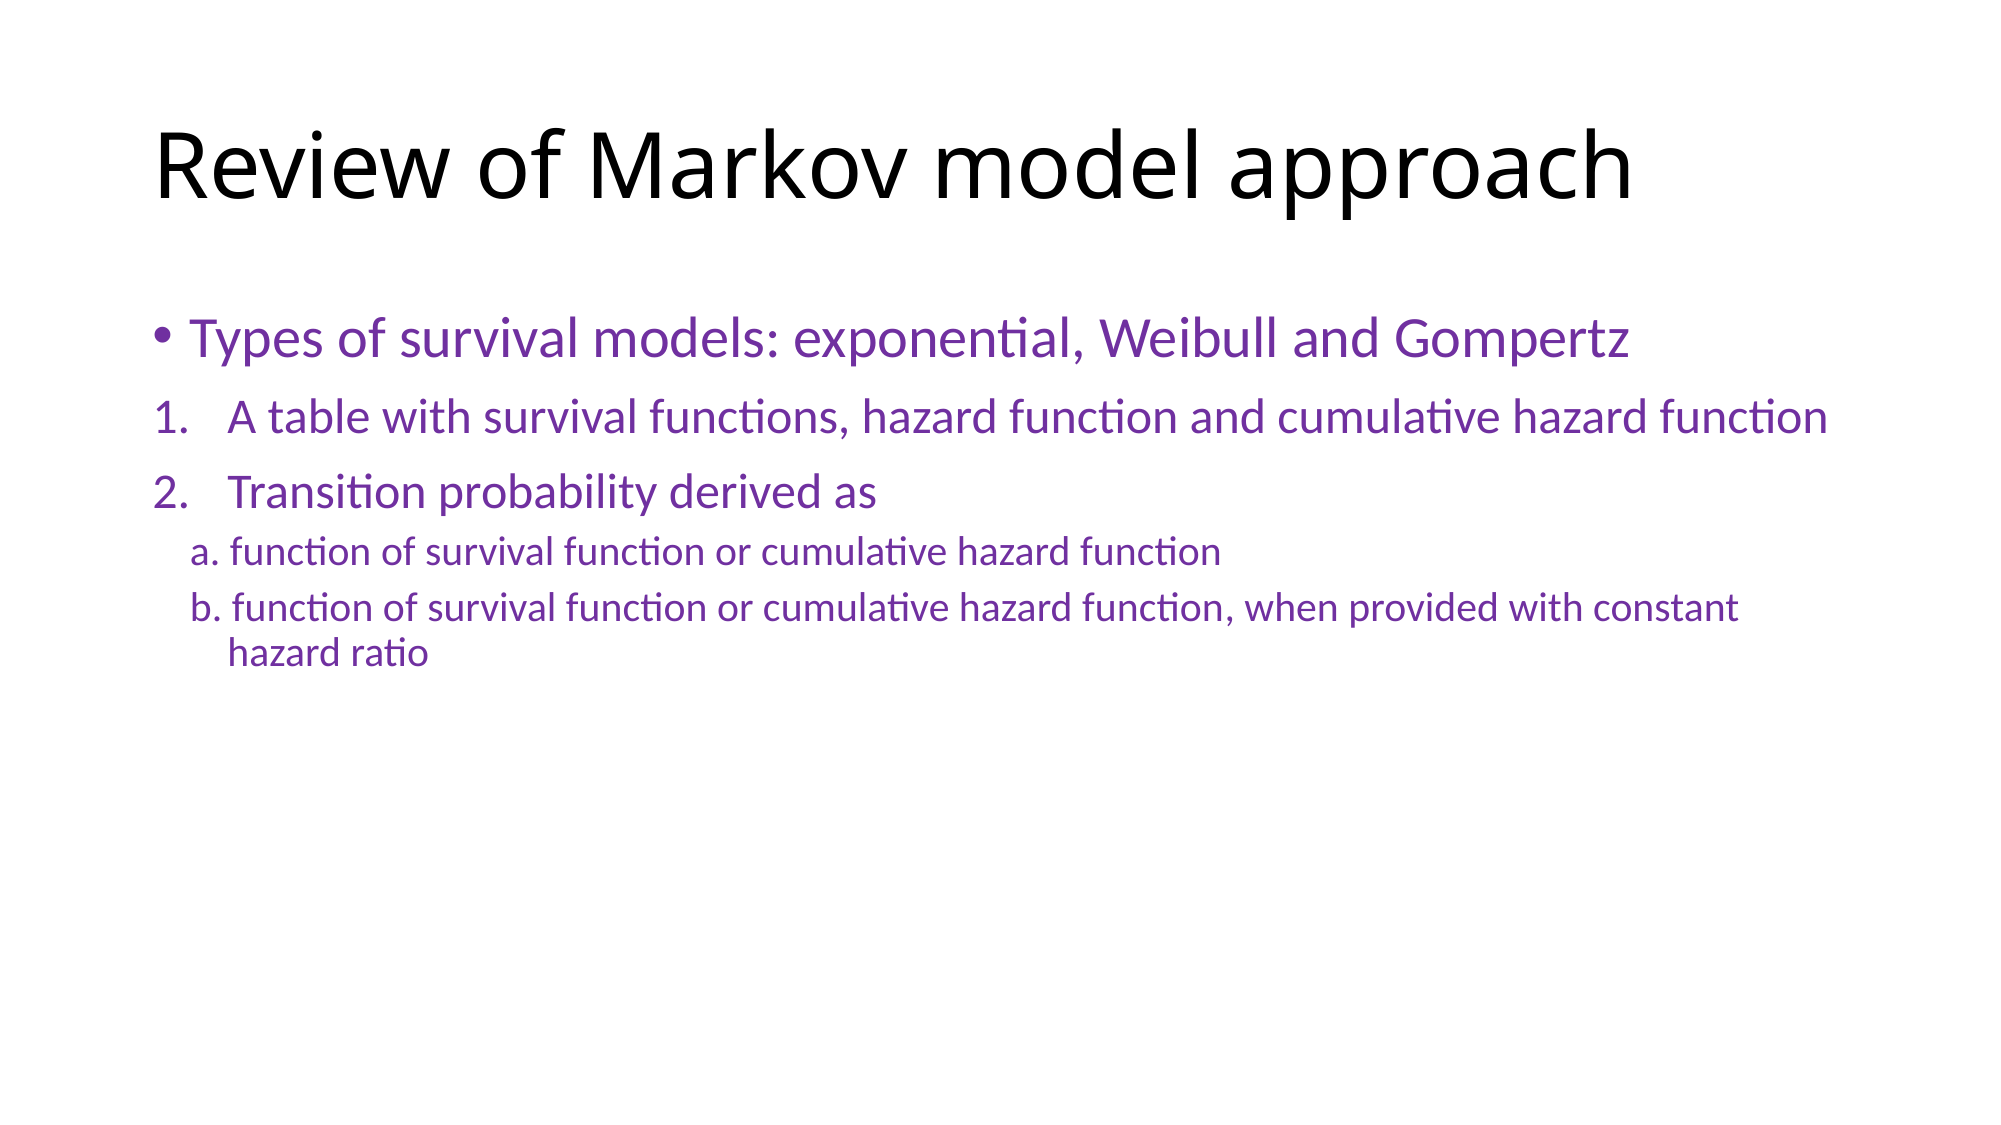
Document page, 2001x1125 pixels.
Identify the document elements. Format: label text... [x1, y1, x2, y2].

list Types of survival models: exponential, Weibull and Gompertz A table with survival functions, hazard function and cumulative hazard function Transition probability derived as a. function of survival function or cumulative hazard function b. function of survival function or cumulative hazard function, when provided with constant hazard ratio [137, 299, 1863, 1014]
title Review of Markov model approach [137, 59, 1863, 278]
